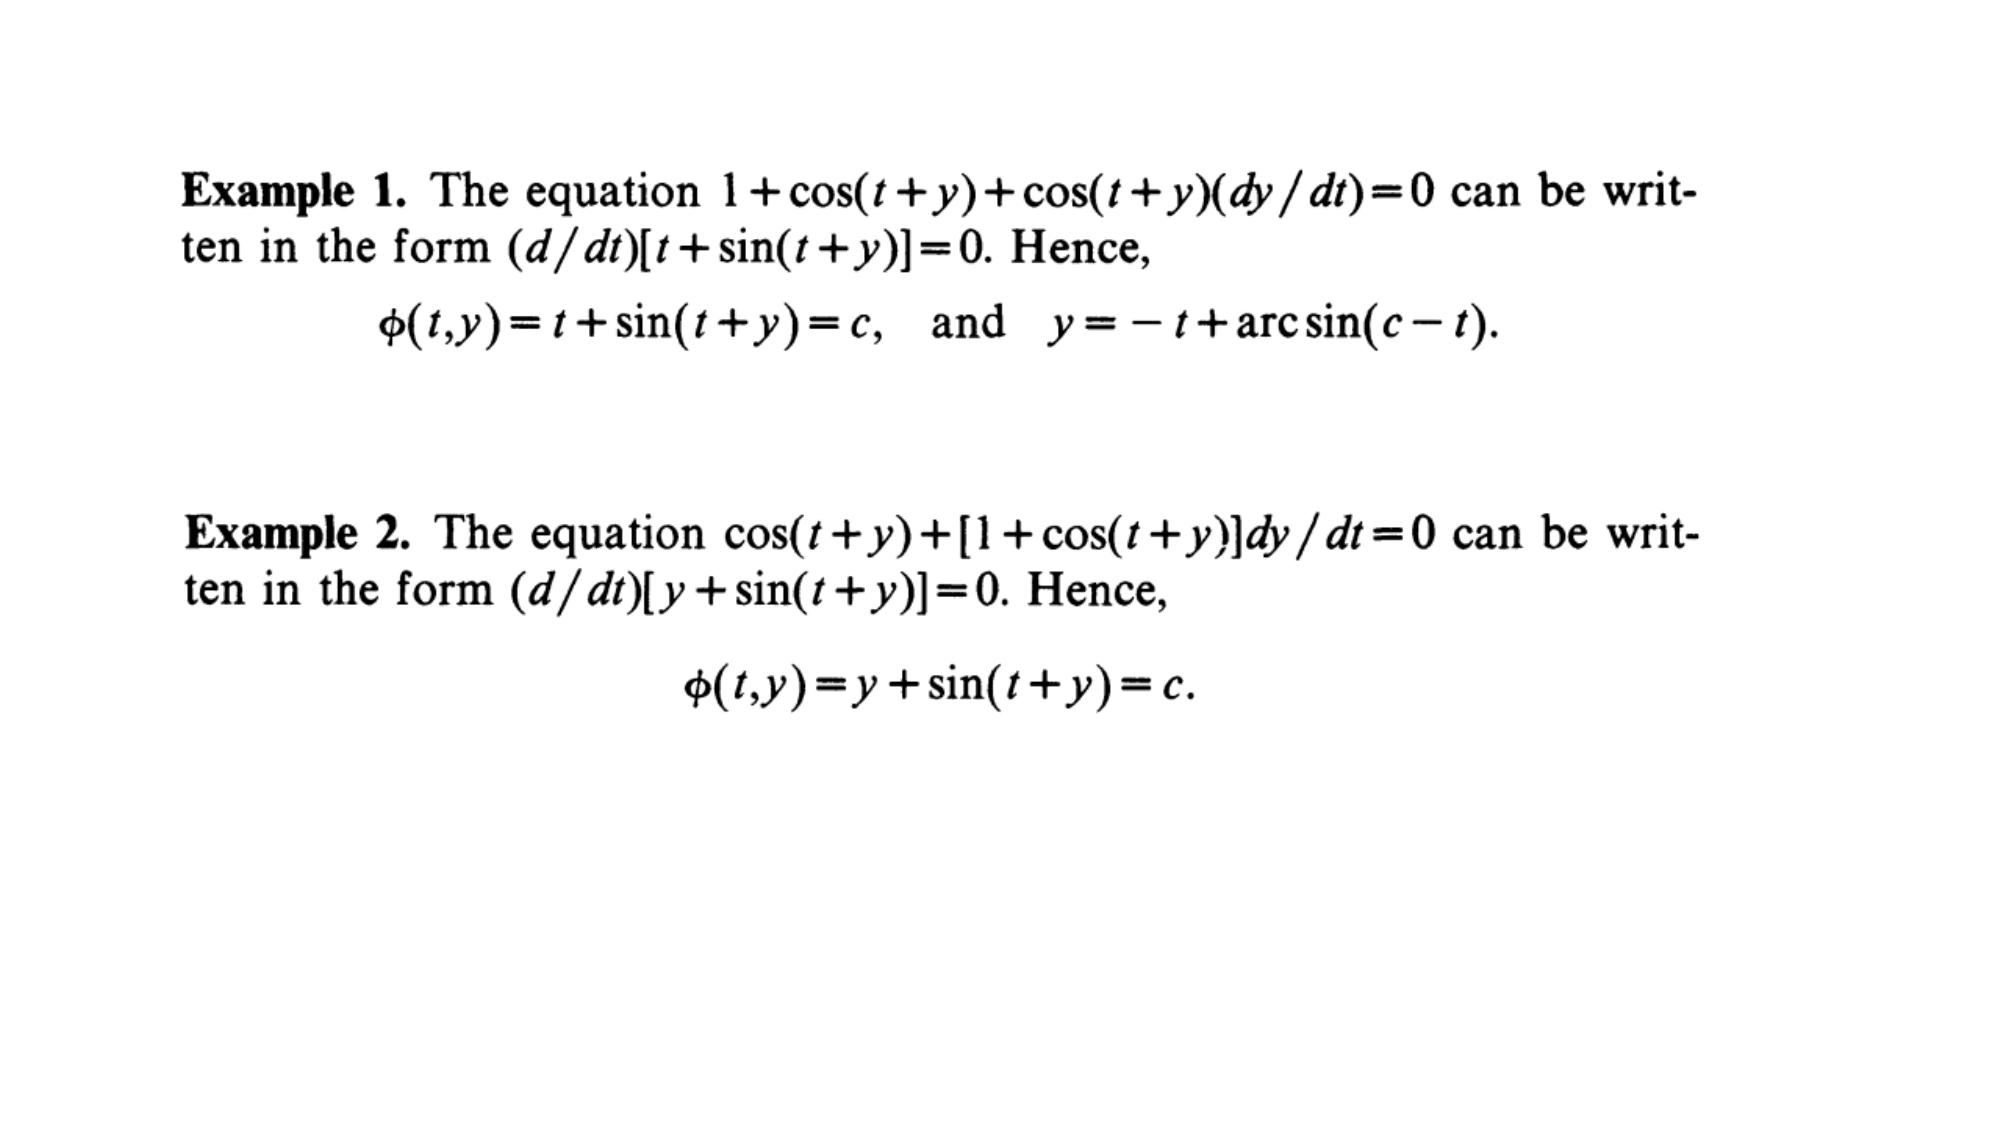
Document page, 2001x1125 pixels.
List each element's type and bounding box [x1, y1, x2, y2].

picture [169, 158, 1720, 363]
picture [169, 501, 1708, 715]
